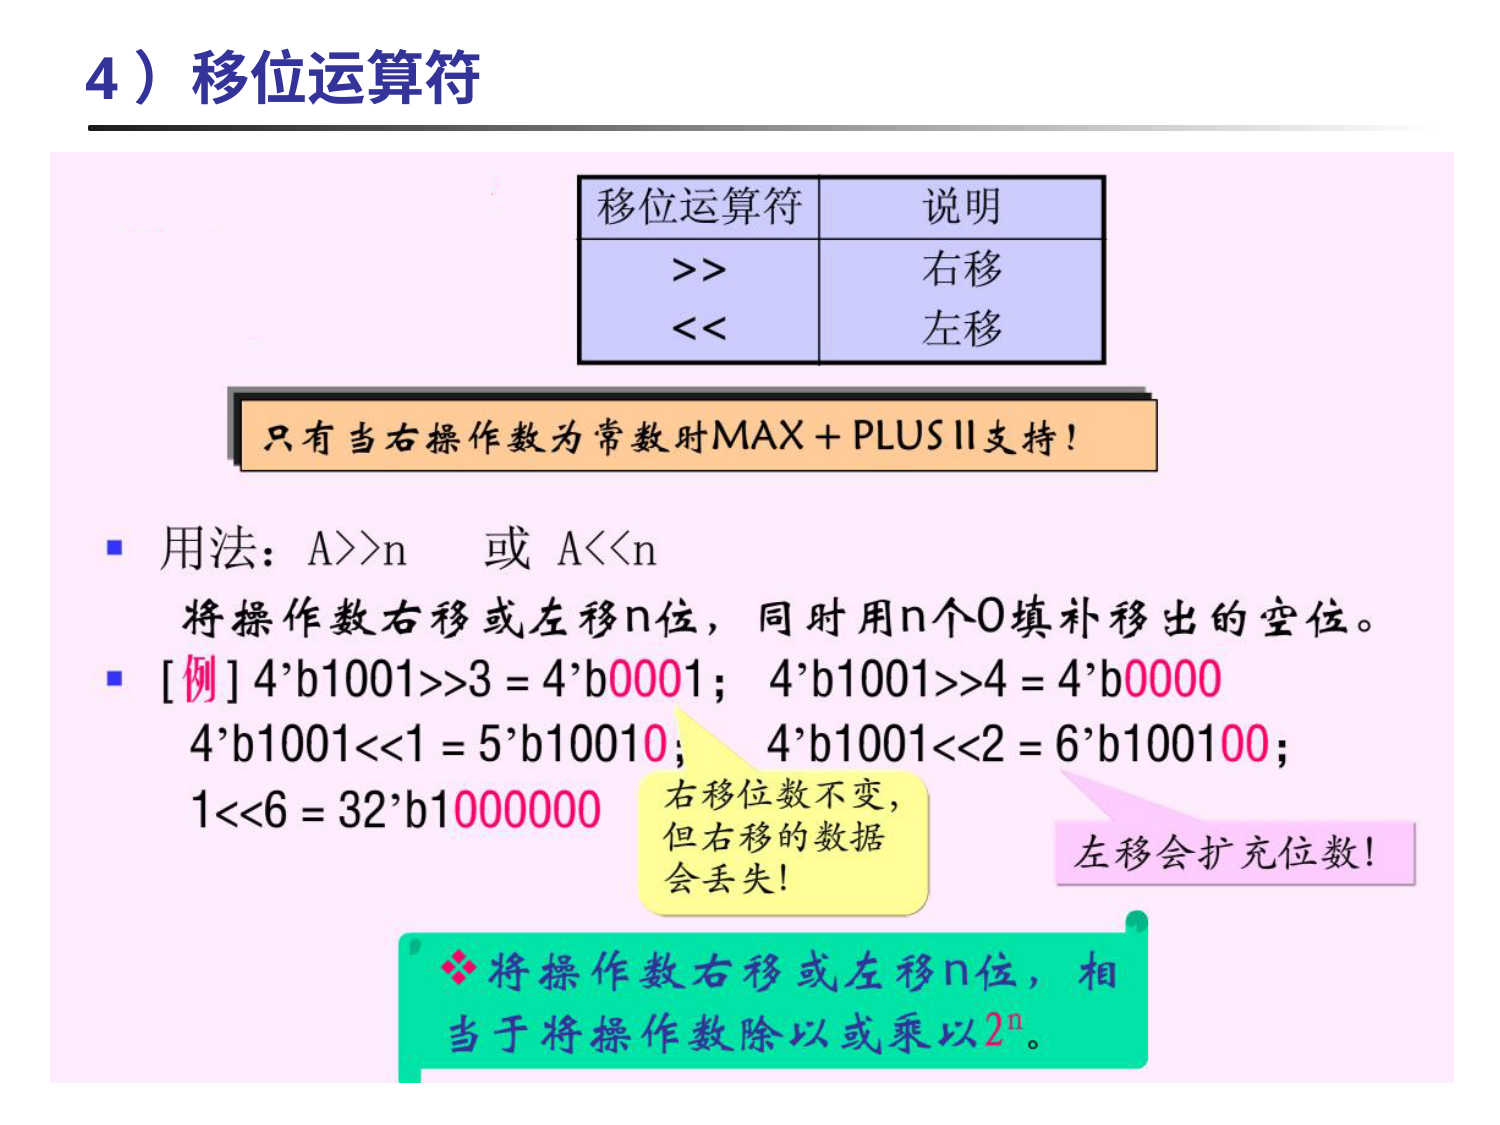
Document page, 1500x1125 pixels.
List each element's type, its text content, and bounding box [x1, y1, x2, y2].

text_box 4）移位运算符 [71, 37, 1470, 119]
picture [49, 152, 1454, 1083]
